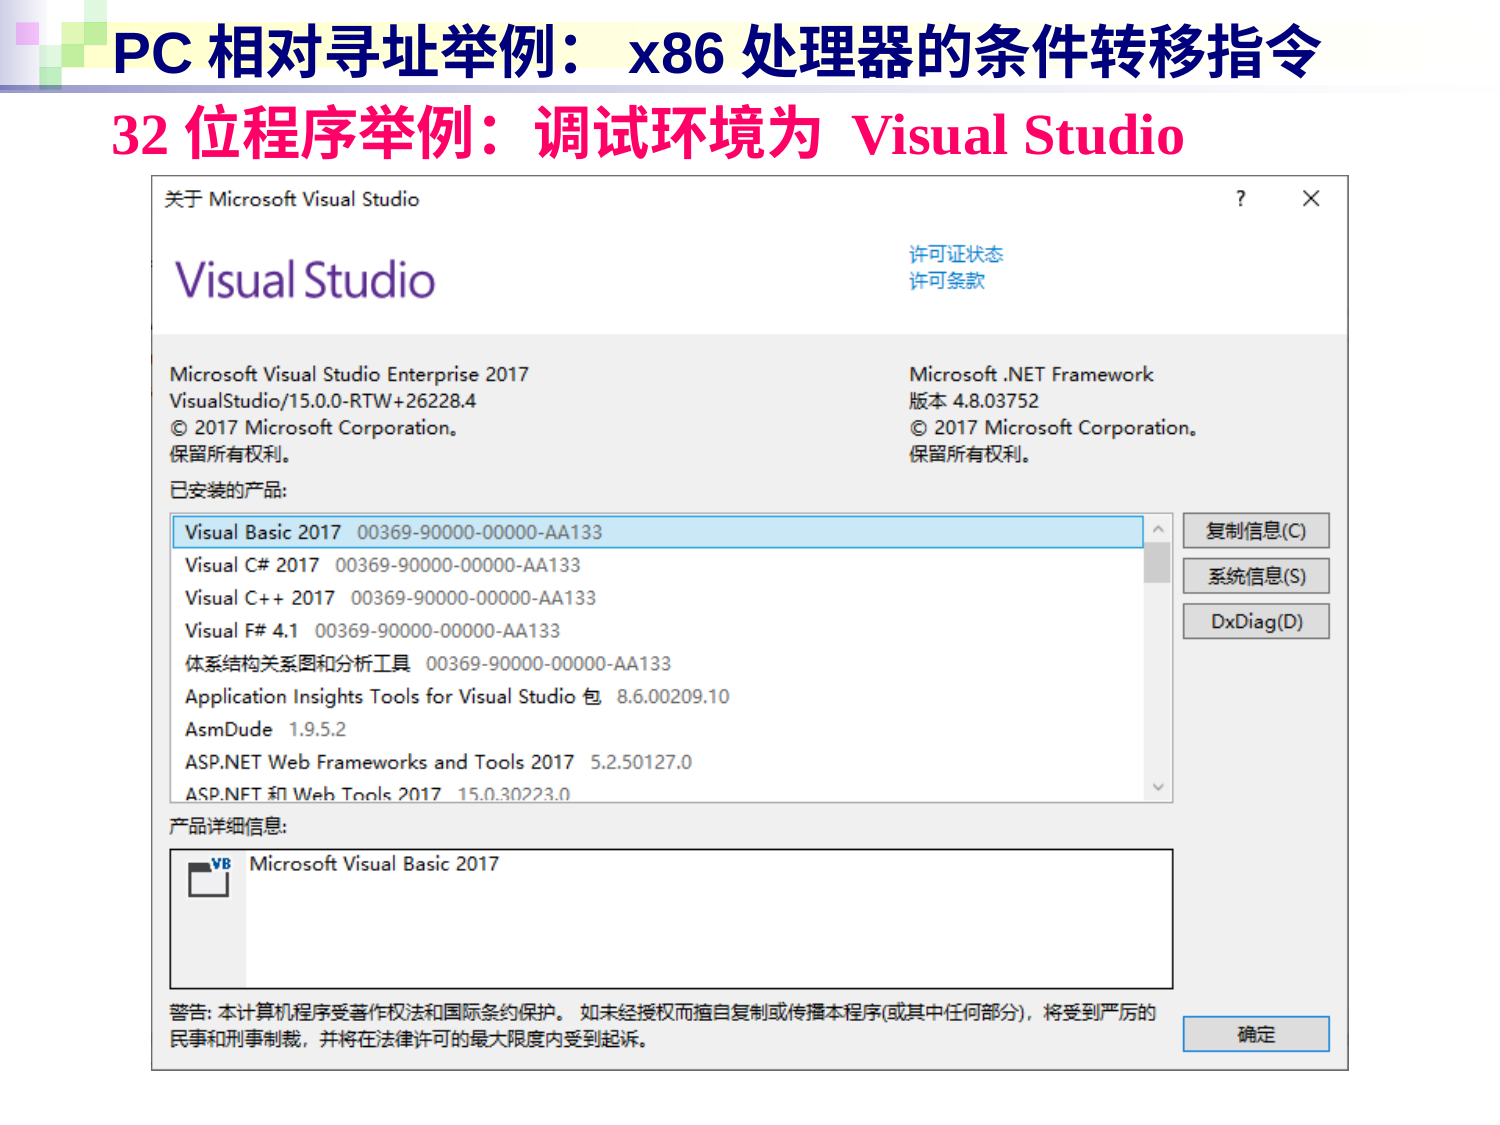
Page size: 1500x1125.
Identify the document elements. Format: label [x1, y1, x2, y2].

picture [151, 174, 1349, 1071]
title [97, 7, 1483, 94]
text_box [96, 88, 1201, 174]
